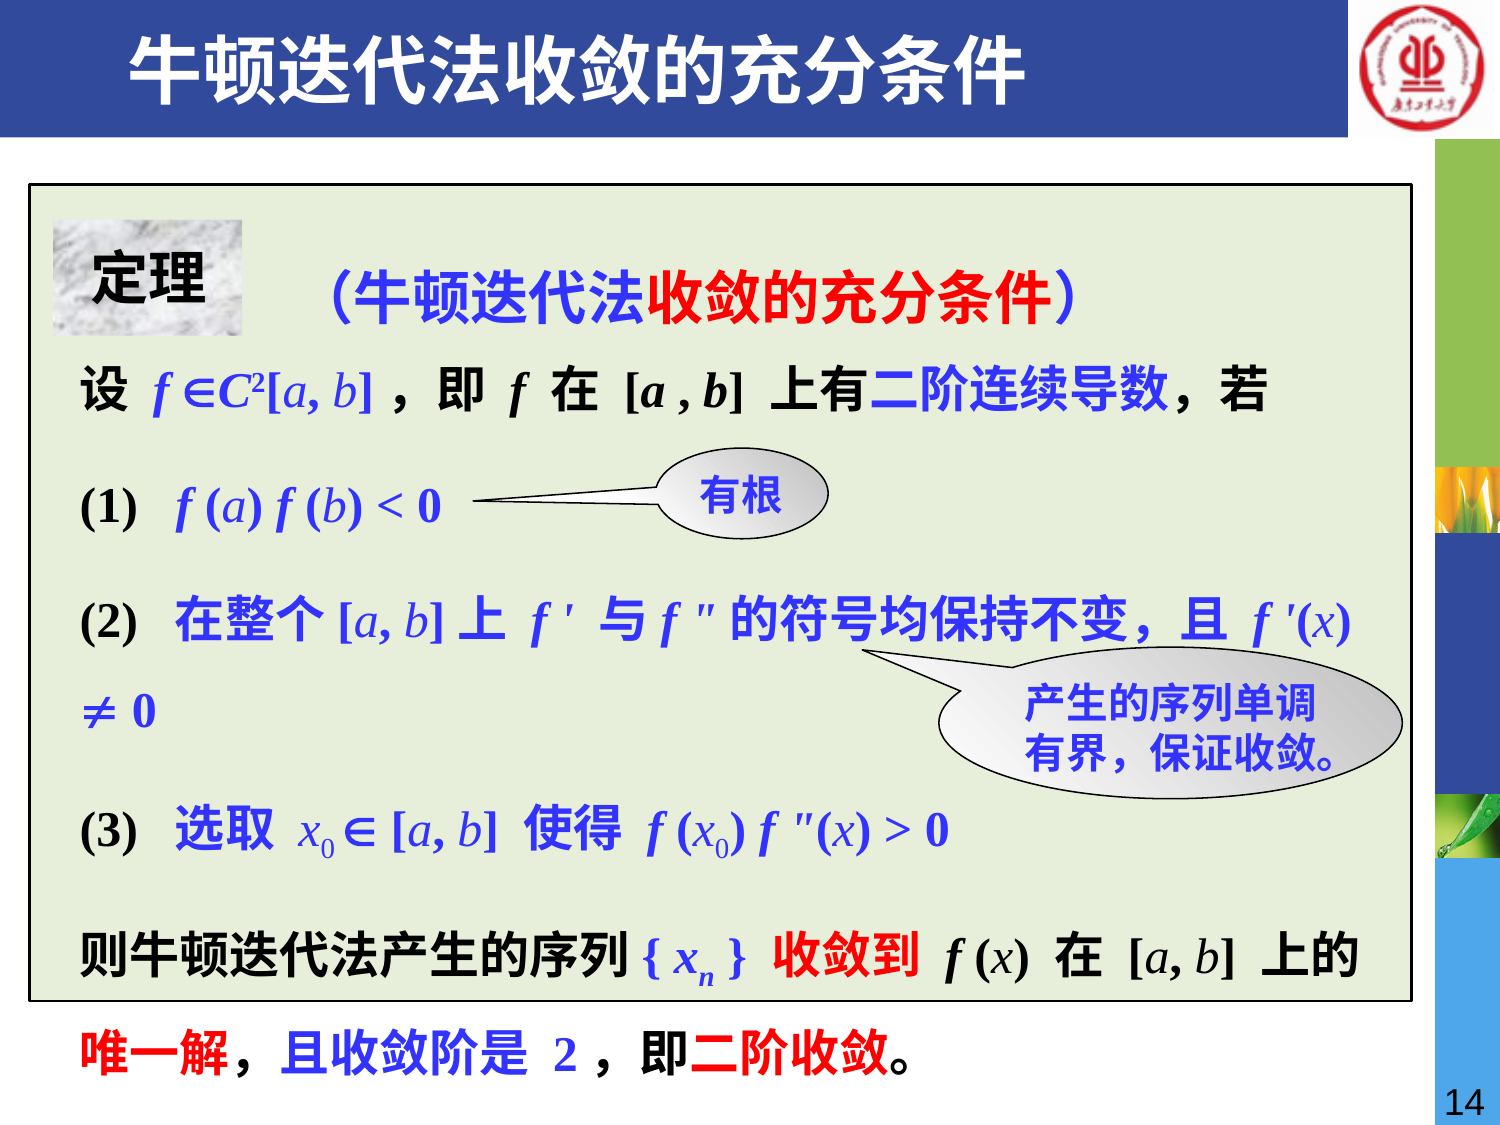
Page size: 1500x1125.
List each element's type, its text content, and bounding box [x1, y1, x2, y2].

picture [1358, 0, 1495, 138]
title 牛顿迭代法收敛的充分条件 [26, 28, 1190, 109]
text_box 有根 [472, 448, 829, 539]
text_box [52, 219, 243, 336]
picture [1435, 467, 1500, 533]
text_box 设 f C2[a, b]，即 f 在 [a , b] 上有二阶连续导数，若 (1) f (a) f (b) < 0 (2) 在整个[a, b]上 f ' 与f "的符号均保持不变，且 f '(x)  0 (3) 选取 x0  [a, b] 使得 f (x0) f "(x) > 0 则牛顿迭代法产生的序列{ xn } 收敛到 f (x) 在 [a, b] 上的唯一解，且收敛阶是 2，即二阶收敛。 [64, 349, 1403, 1090]
text_box [27, 182, 1414, 1003]
text_box （牛顿迭代法收敛的充分条件） [253, 253, 1235, 339]
text_box 产生的序列单调有界，保证收敛。 [861, 647, 1403, 799]
picture [1435, 794, 1500, 858]
